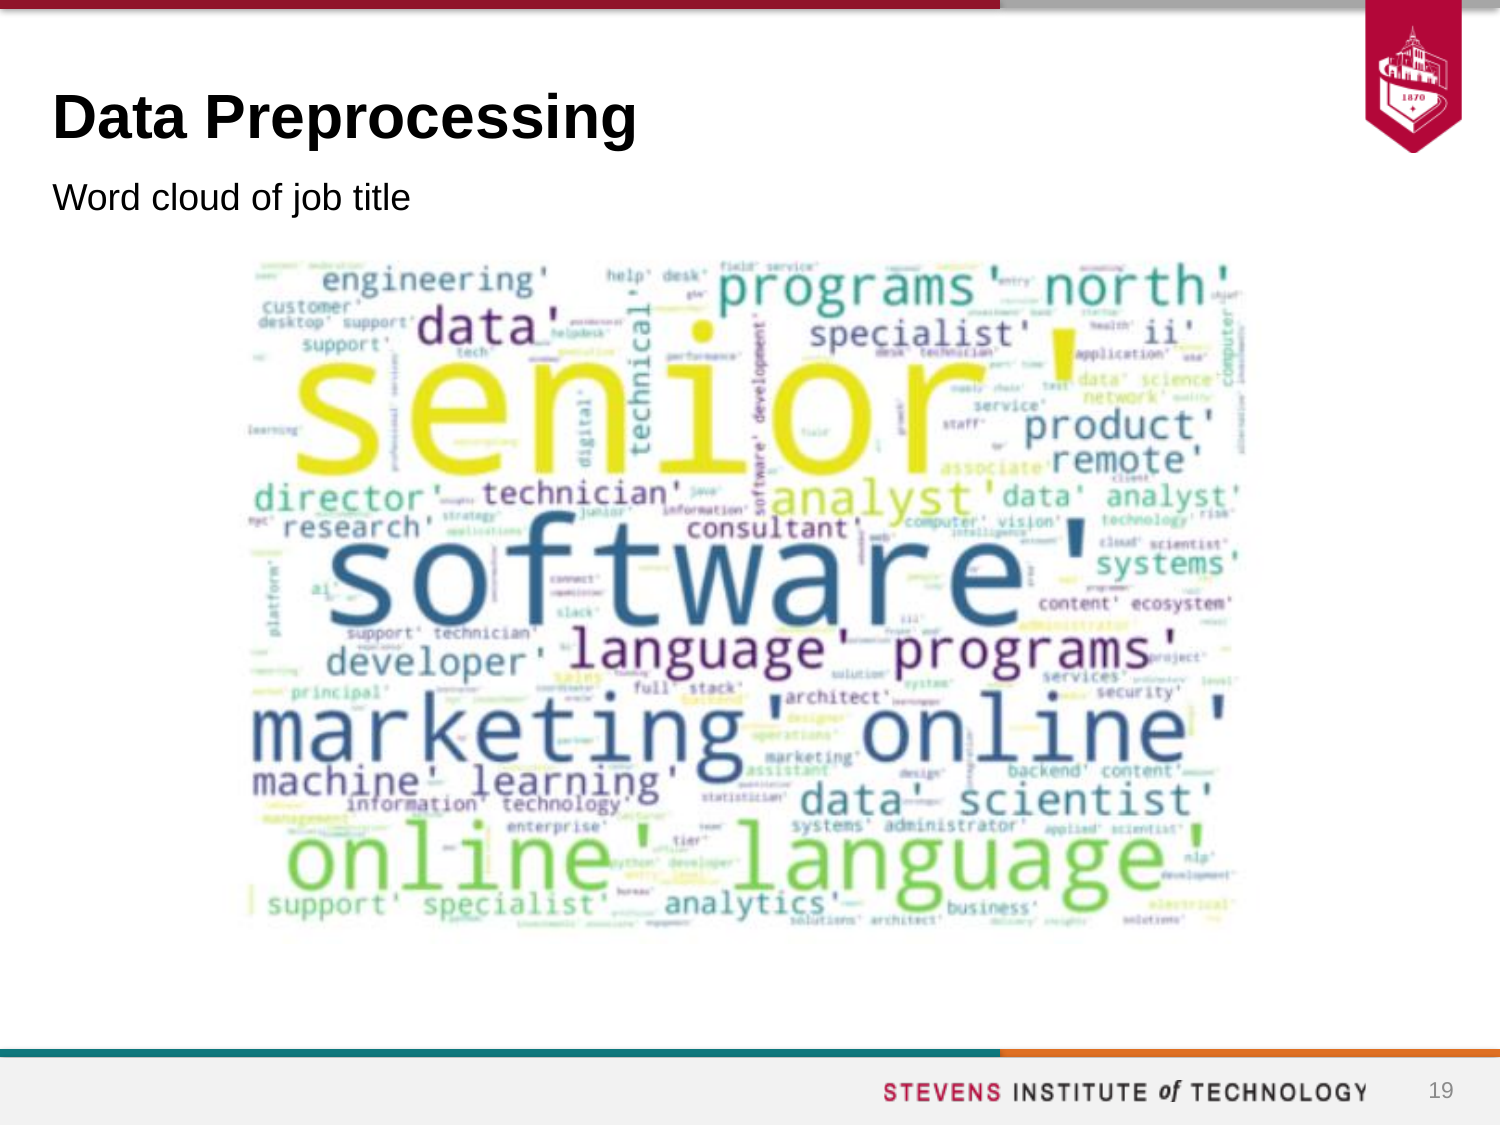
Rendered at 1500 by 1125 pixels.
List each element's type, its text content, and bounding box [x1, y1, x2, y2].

picture [193, 231, 1307, 945]
list Word cloud of job title [37, 165, 1463, 232]
slide_number 20 [1401, 1059, 1481, 1120]
title Data Preprocessing [37, 68, 1236, 157]
